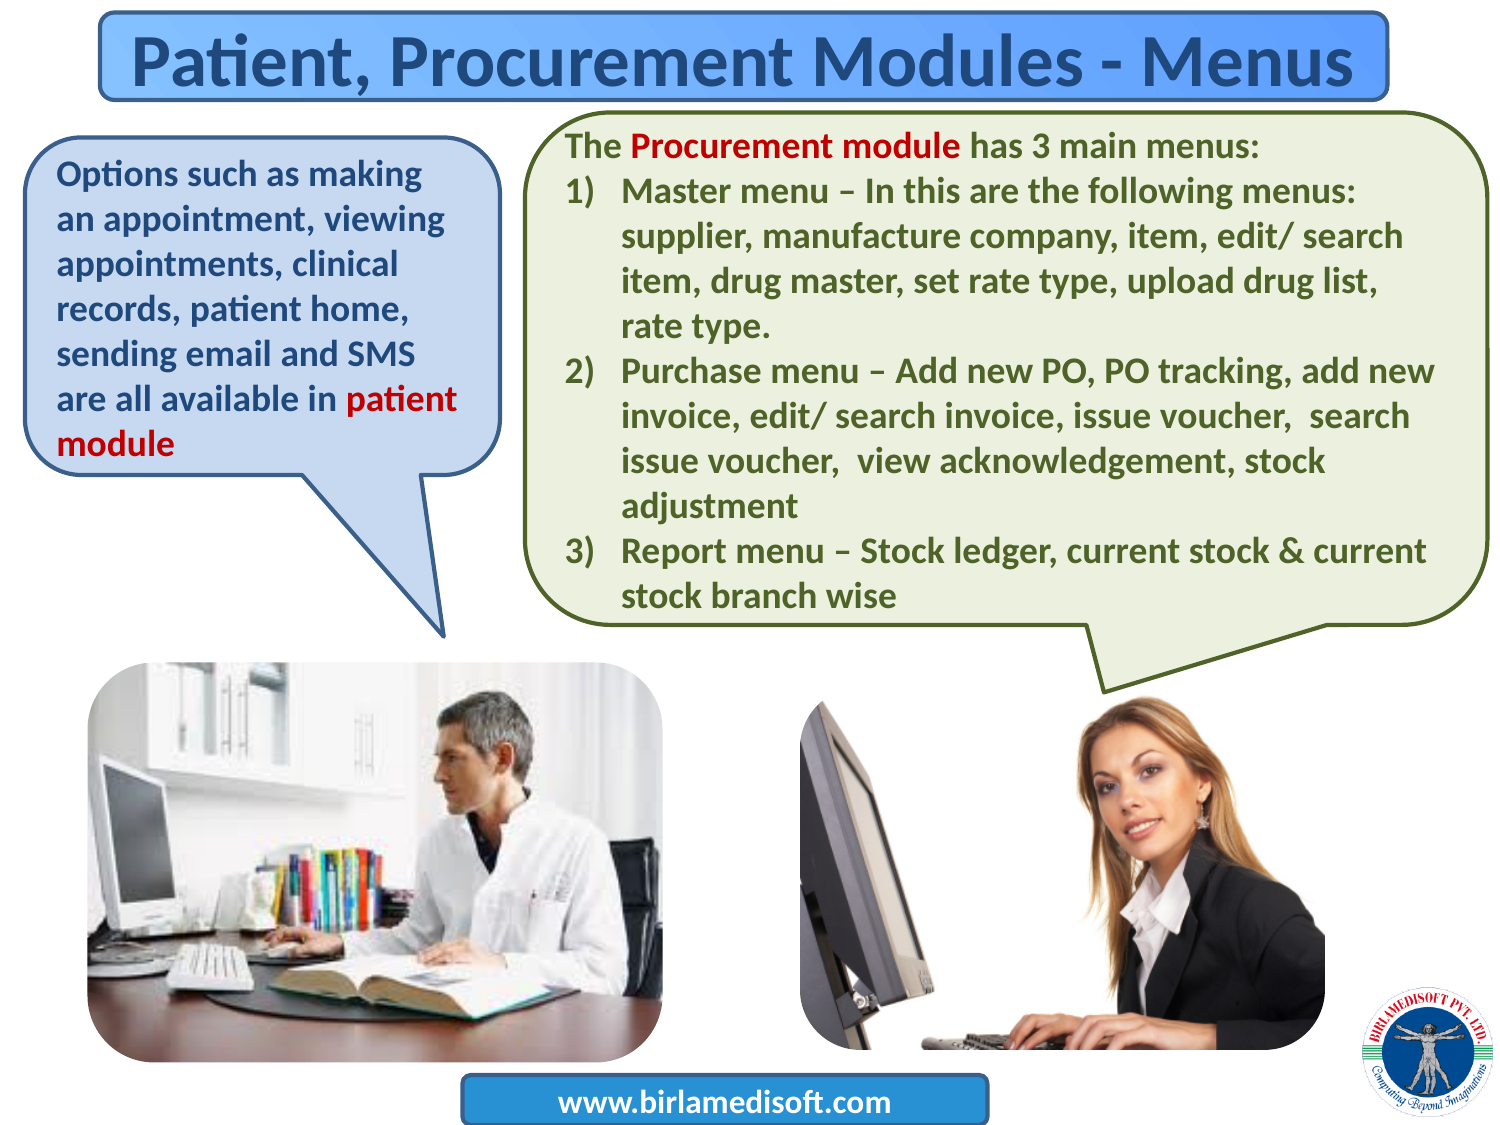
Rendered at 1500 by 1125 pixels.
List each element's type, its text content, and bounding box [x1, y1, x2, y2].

text_box Patient, Procurement Modules - Menus [97, 10, 1390, 103]
text_box www.birlamedisoft.com [460, 1072, 990, 1125]
text_box [797, 685, 1328, 1053]
text_box The Procurement module has 3 main menus: Master menu – In this are the following menus: supplier, manufacture company, item, edit/ search item, drug master, set rate type, upload drug list, rate type. Purchase menu – Add new PO, PO tracking, add new invoice, edit/ search invoice, issue voucher, search issue voucher, view acknowledgement, stock adjustment Report menu – Stock ledger, current stock & current stock branch wise [522, 110, 1490, 695]
text_box Options such as making an appointment, viewing appointments, clinical records, patient home, sending email and SMS are all available in patient module [22, 135, 503, 639]
picture [1362, 987, 1493, 1118]
text_box [85, 660, 665, 1065]
